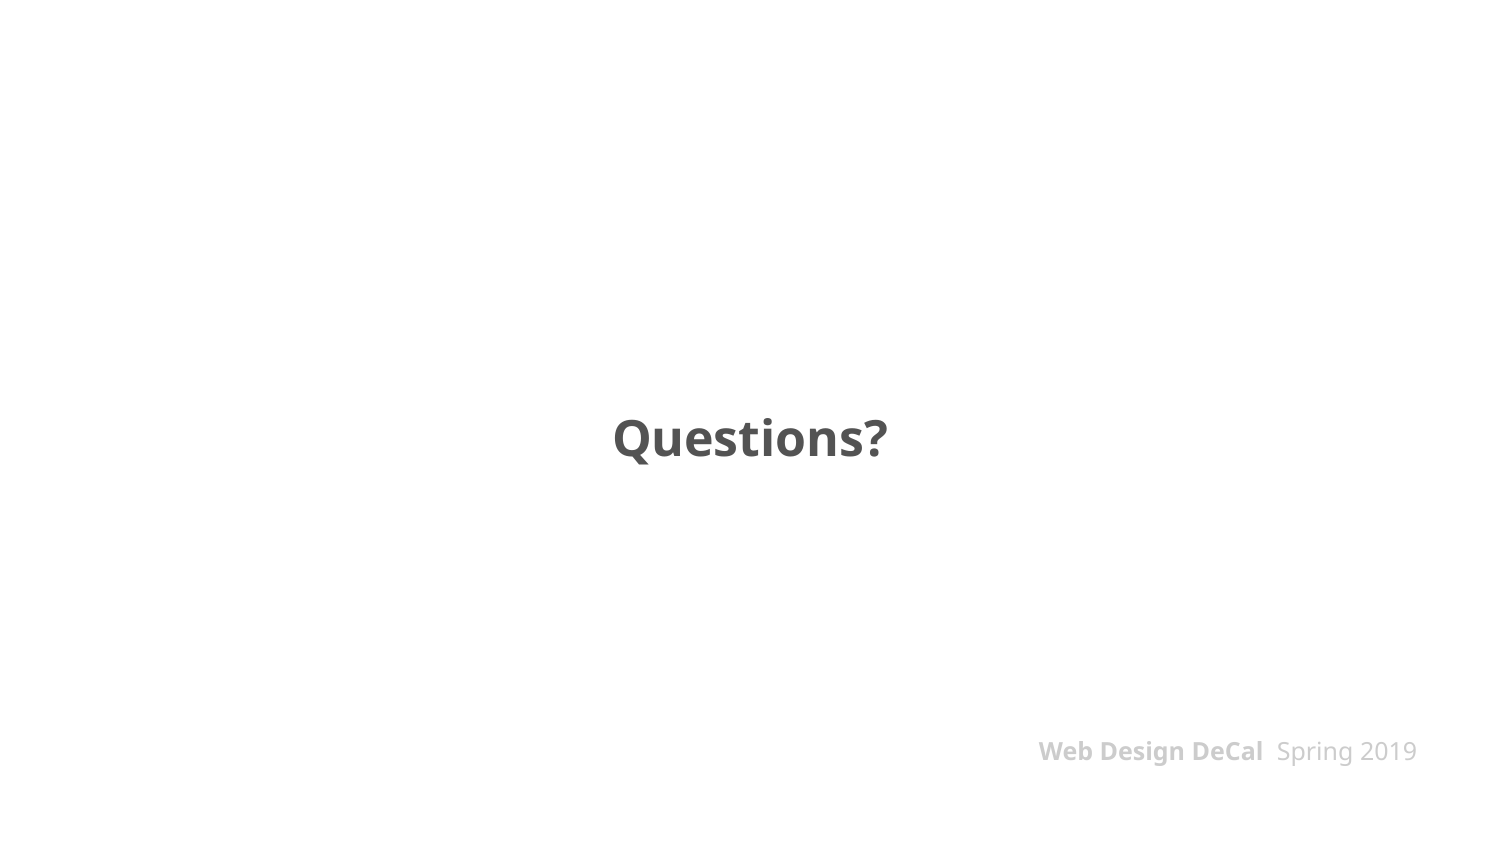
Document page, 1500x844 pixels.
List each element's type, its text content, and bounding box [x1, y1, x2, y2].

title Questions? [82, 169, 1418, 694]
